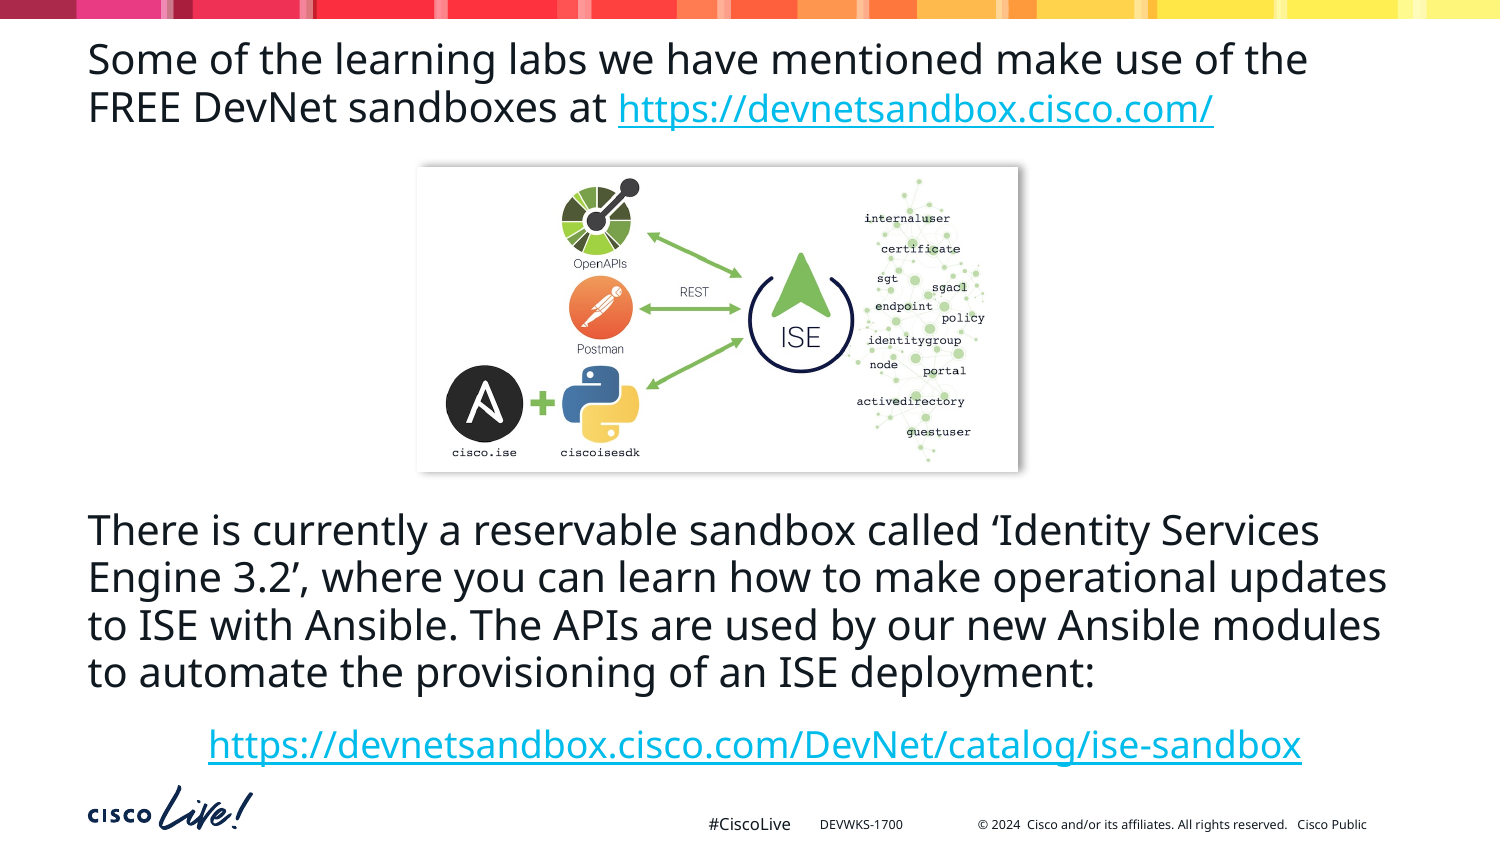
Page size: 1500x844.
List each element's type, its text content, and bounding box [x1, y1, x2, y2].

picture [0, 0, 1500, 19]
footer DEVWKS-1700 [809, 811, 960, 838]
picture [416, 166, 1018, 473]
list Some of the learning labs we have mentioned make use of the FREE DevNet sandboxes at https://devnetsandbox.cisco.com/ There is currently a reservable sandbox called ‘Identity Services Engine 3.2’, where you can learn how to make operational updates to ISE with Ansible. The APIs are used by our new Ansible modules to automate the provisioning of an ISE deployment: https://devnetsandbox.cisco.com/DevNet/catalog/ise-sandbox [72, 29, 1428, 740]
